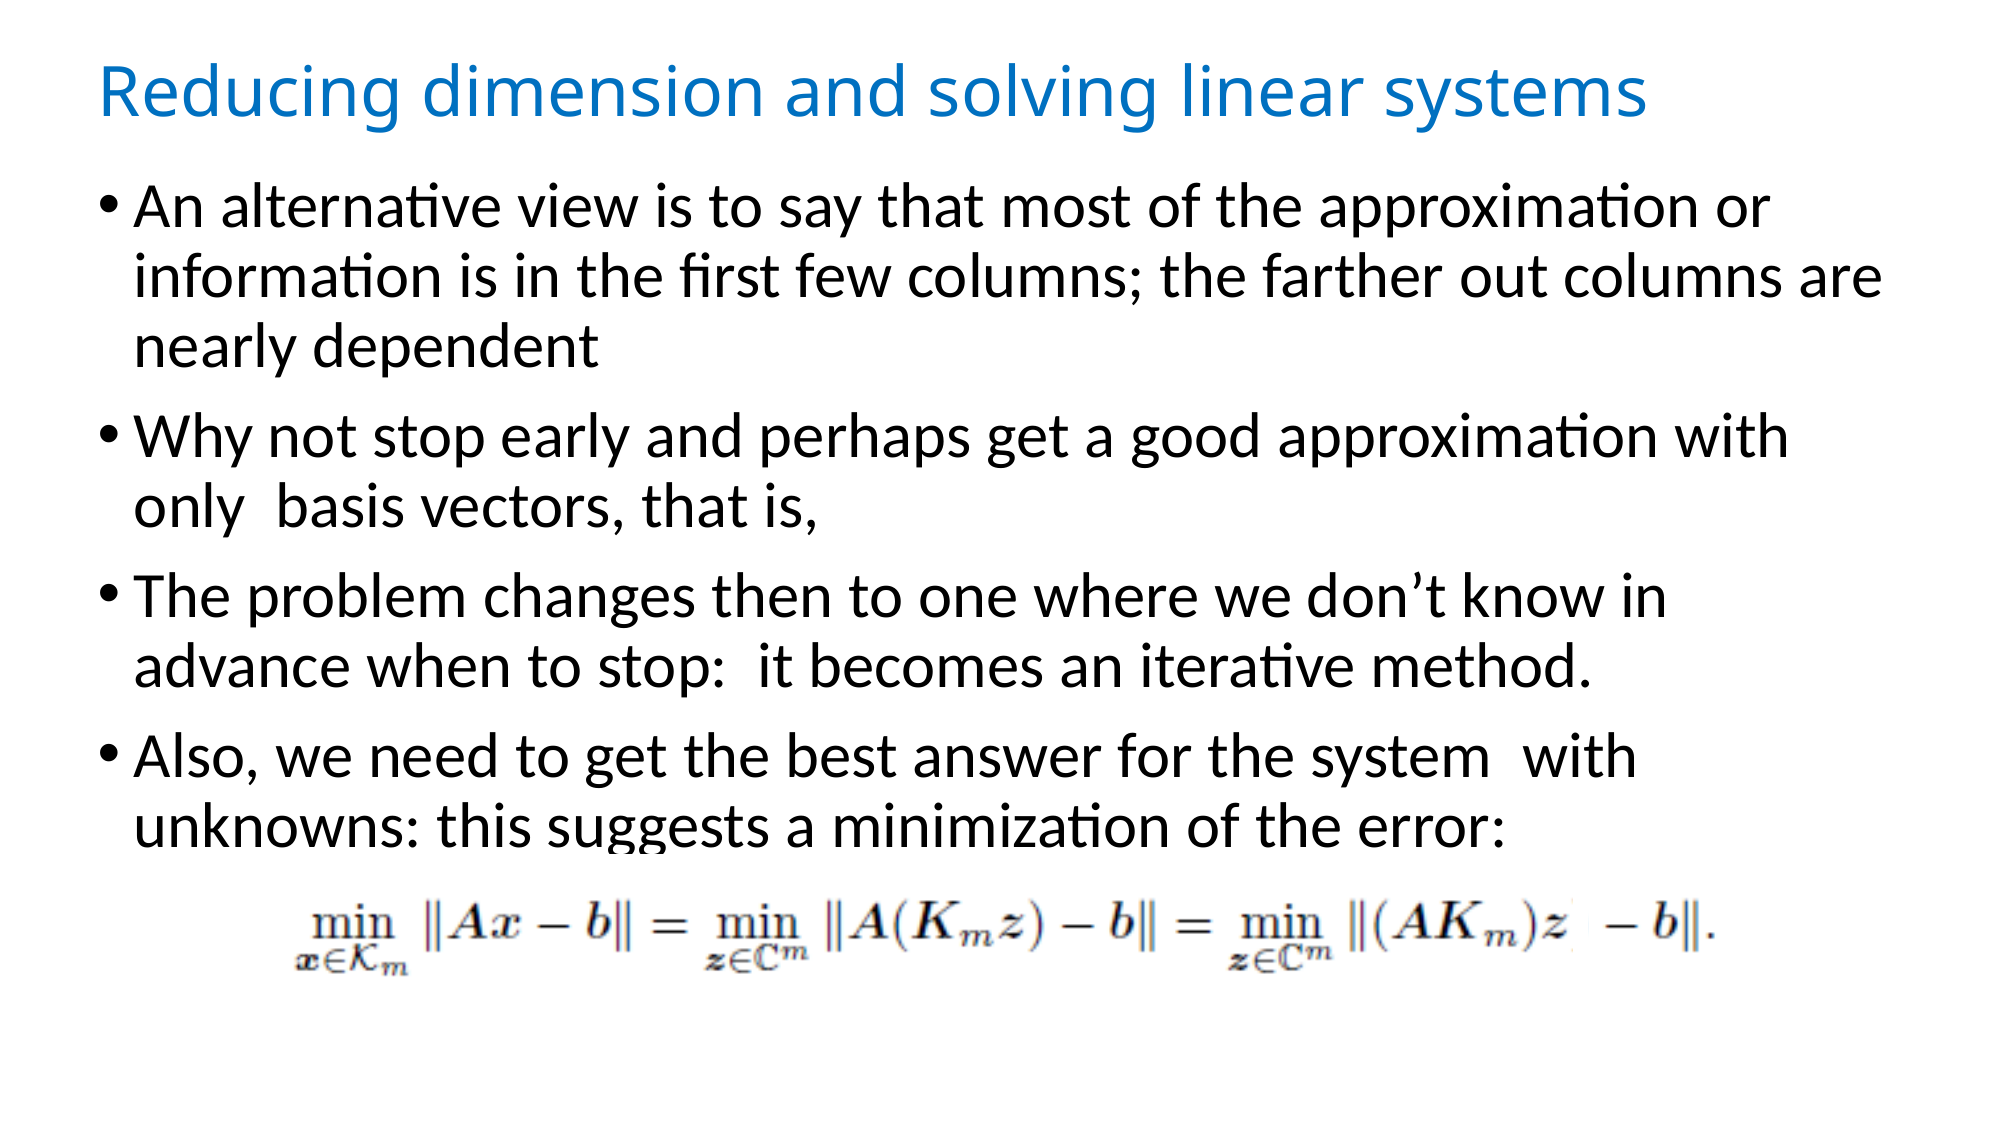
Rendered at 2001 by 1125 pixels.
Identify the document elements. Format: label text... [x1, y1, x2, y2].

title Reducing dimension and solving linear systems [82, 43, 1684, 146]
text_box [269, 854, 1744, 1003]
